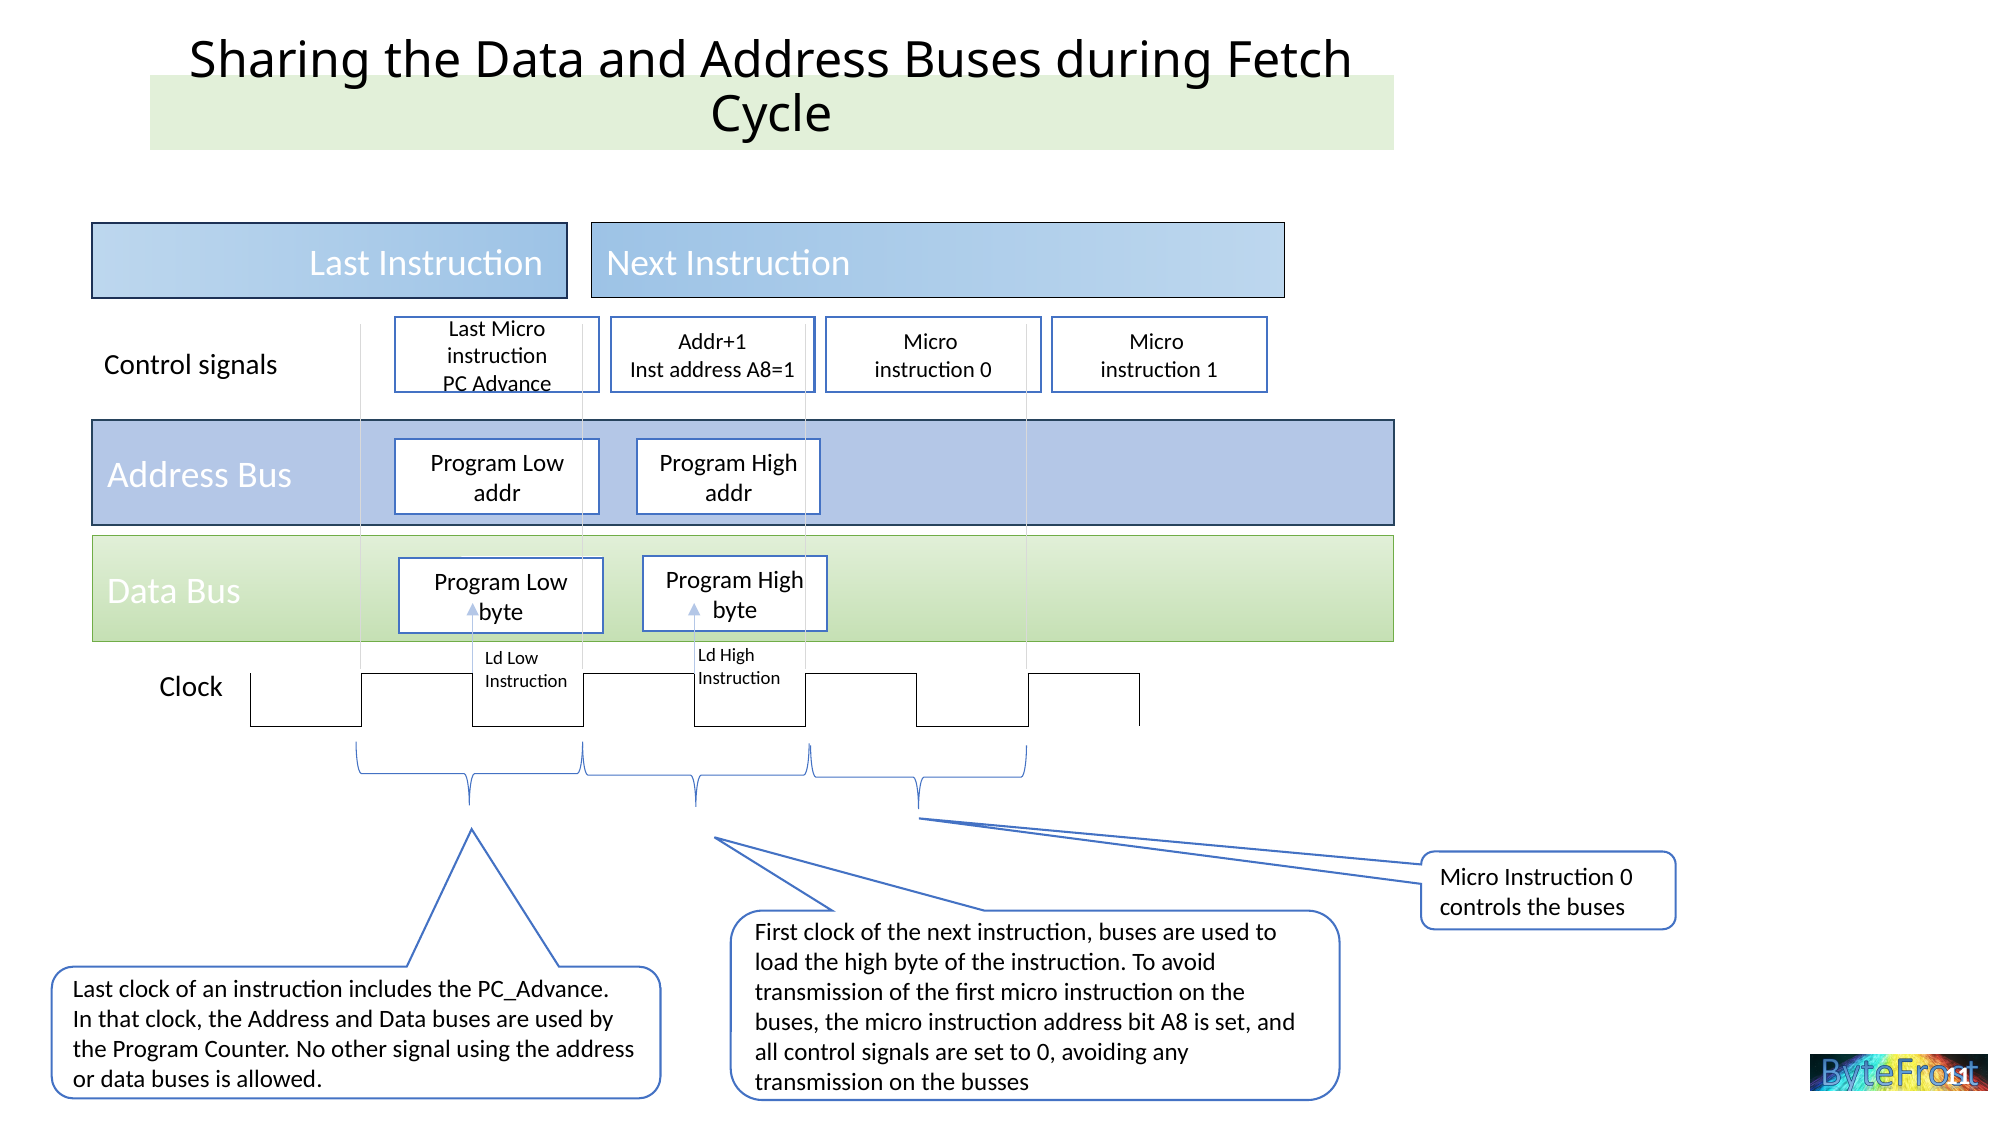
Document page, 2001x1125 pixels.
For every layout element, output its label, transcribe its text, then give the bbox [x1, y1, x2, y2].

text_box Ld Low Instruction [469, 670, 616, 707]
text_box [355, 741, 584, 806]
table_header [1029, 674, 1139, 726]
table_header [251, 673, 361, 726]
text_box Address Bus [91, 419, 360, 526]
text_box Micro instruction 1 [1051, 316, 1268, 393]
text_box Data Bus [1027, 535, 1394, 642]
table_header [473, 707, 583, 726]
text_box Control signals [89, 338, 293, 388]
title Sharing the Data and Address Buses during Fetch Cycle [150, 75, 1394, 150]
text_box Ld High Instruction [682, 670, 829, 704]
text_box Micro Instruction 0 controls the buses [918, 817, 1677, 931]
text_box Last clock of an instruction includes the PC_Advance. In that clock, the Address and Data buses are used by the Program Counter. No other signal using the address or data buses is allowed. [50, 826, 662, 1100]
text_box Next Instruction [591, 222, 1285, 298]
text_box First clock of the next instruction, buses are used to load the high byte of the instruction. To avoid transmission of the first micro instruction on the buses, the micro instruction address bit A8 is set, and all control signals are set to 0, avoiding any transmission on the busses [713, 836, 1341, 1102]
picture [1810, 1054, 1988, 1091]
table_header [806, 674, 916, 726]
text_box Address Bus [1027, 419, 1395, 526]
table_header [917, 673, 1028, 726]
text_box Data Bus [92, 535, 360, 642]
text_box Micro instruction 0 [825, 316, 1042, 393]
text_box [810, 745, 1028, 810]
table_header [695, 704, 805, 726]
table_header [584, 674, 694, 726]
text_box [582, 743, 810, 807]
table_header [362, 674, 472, 726]
text_box Last Instruction [91, 222, 568, 299]
text_box Last Micro instruction PC Advance [394, 316, 600, 324]
text_box Addr+1 Inst address A8=1 [610, 316, 816, 324]
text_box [360, 324, 1027, 670]
text_box Clock [144, 659, 238, 710]
